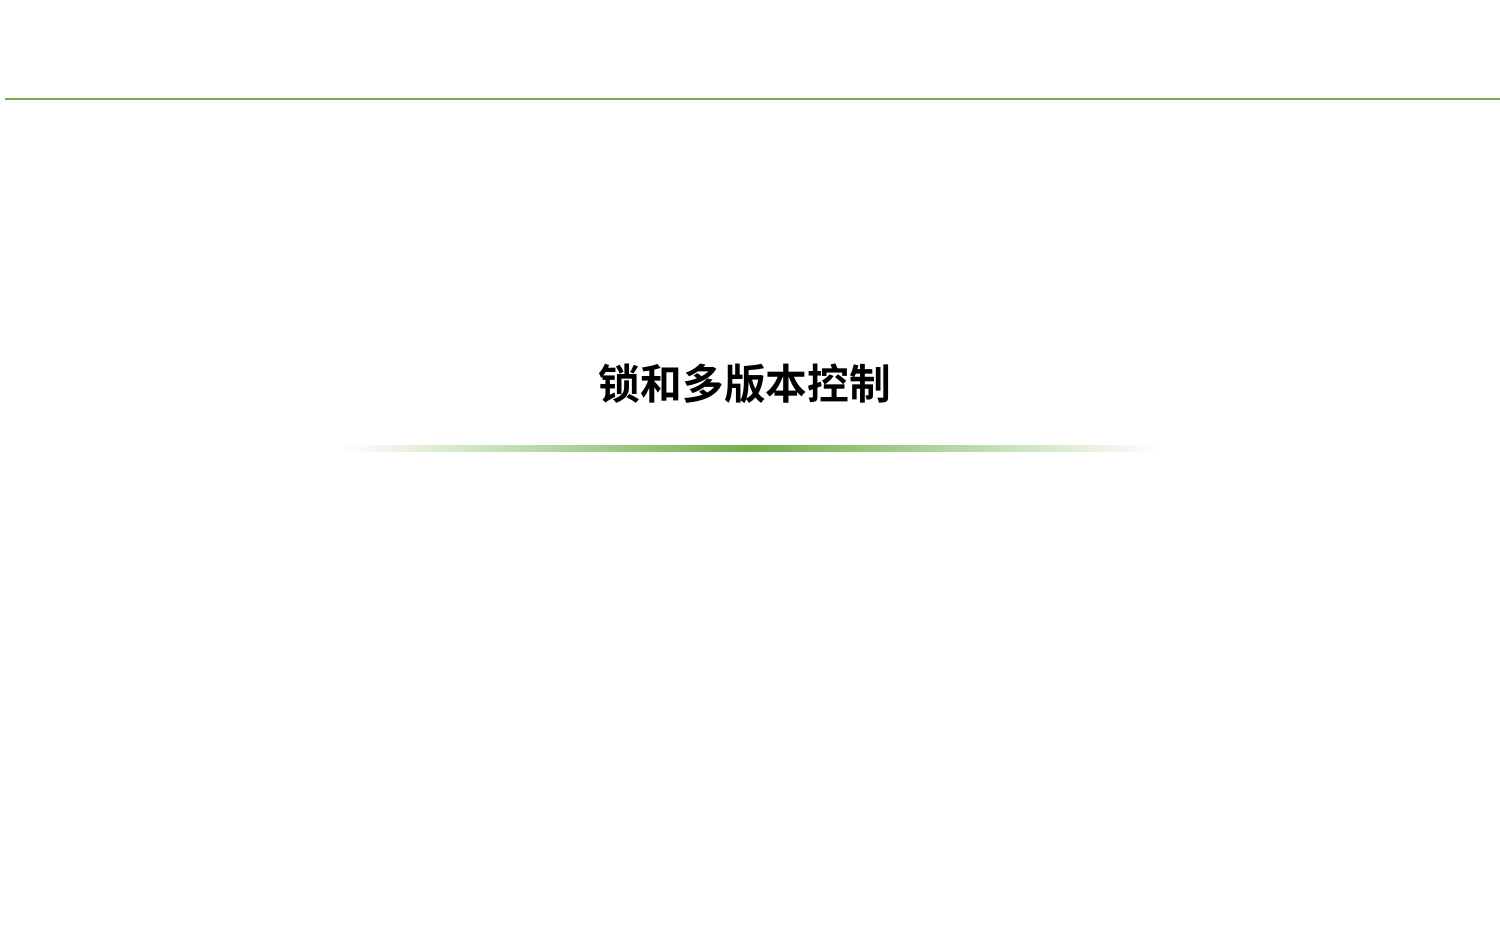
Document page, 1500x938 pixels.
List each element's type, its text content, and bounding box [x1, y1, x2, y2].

list 锁和多版本控制 [336, 350, 1154, 430]
text_box [341, 445, 1159, 452]
